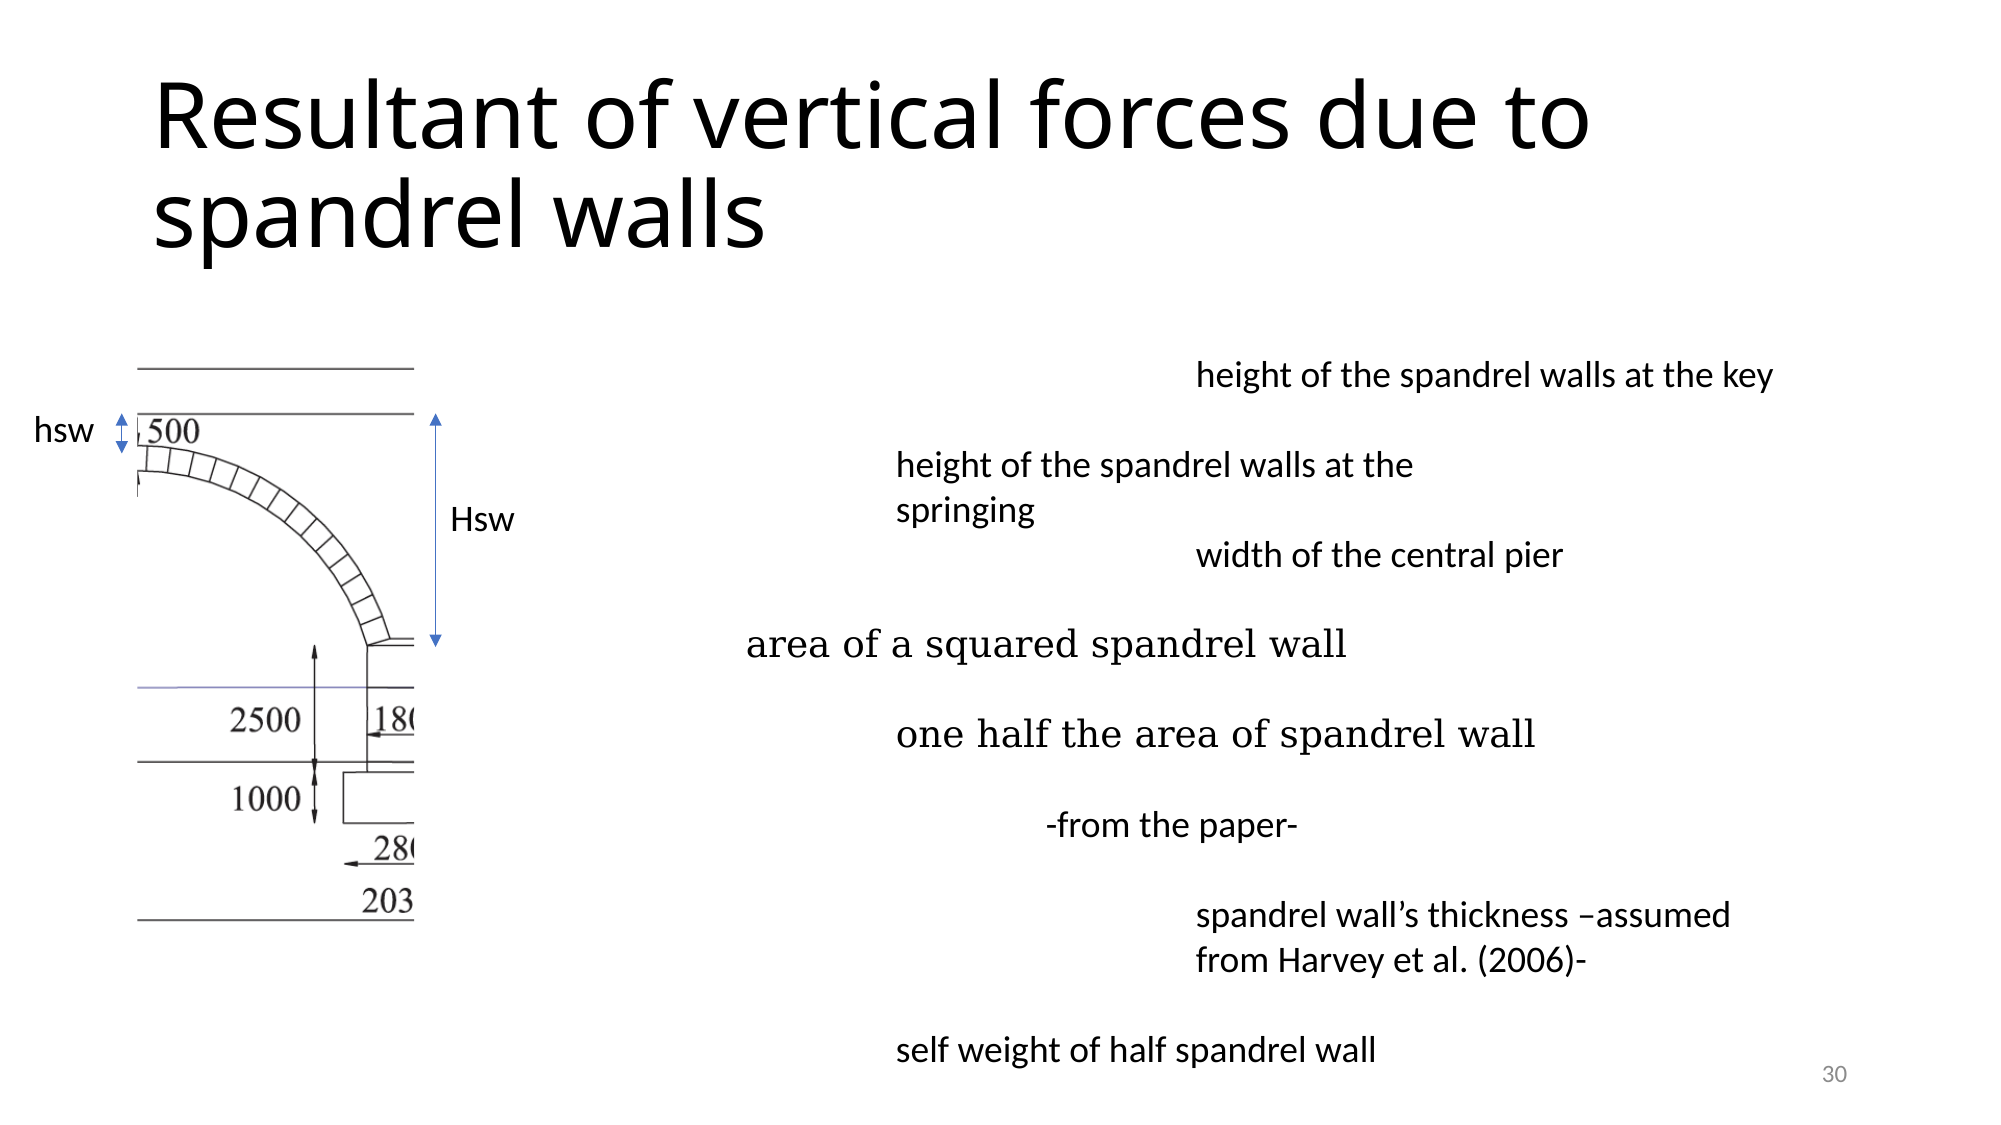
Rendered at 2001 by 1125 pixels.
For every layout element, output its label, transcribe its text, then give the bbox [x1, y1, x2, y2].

text_box hsw [18, 397, 116, 458]
text_box Hsw [436, 486, 560, 547]
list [137, 327, 415, 940]
slide_number 30 [1412, 1042, 1863, 1103]
title Resultant of vertical forces due to spandrel walls [137, 59, 1863, 278]
